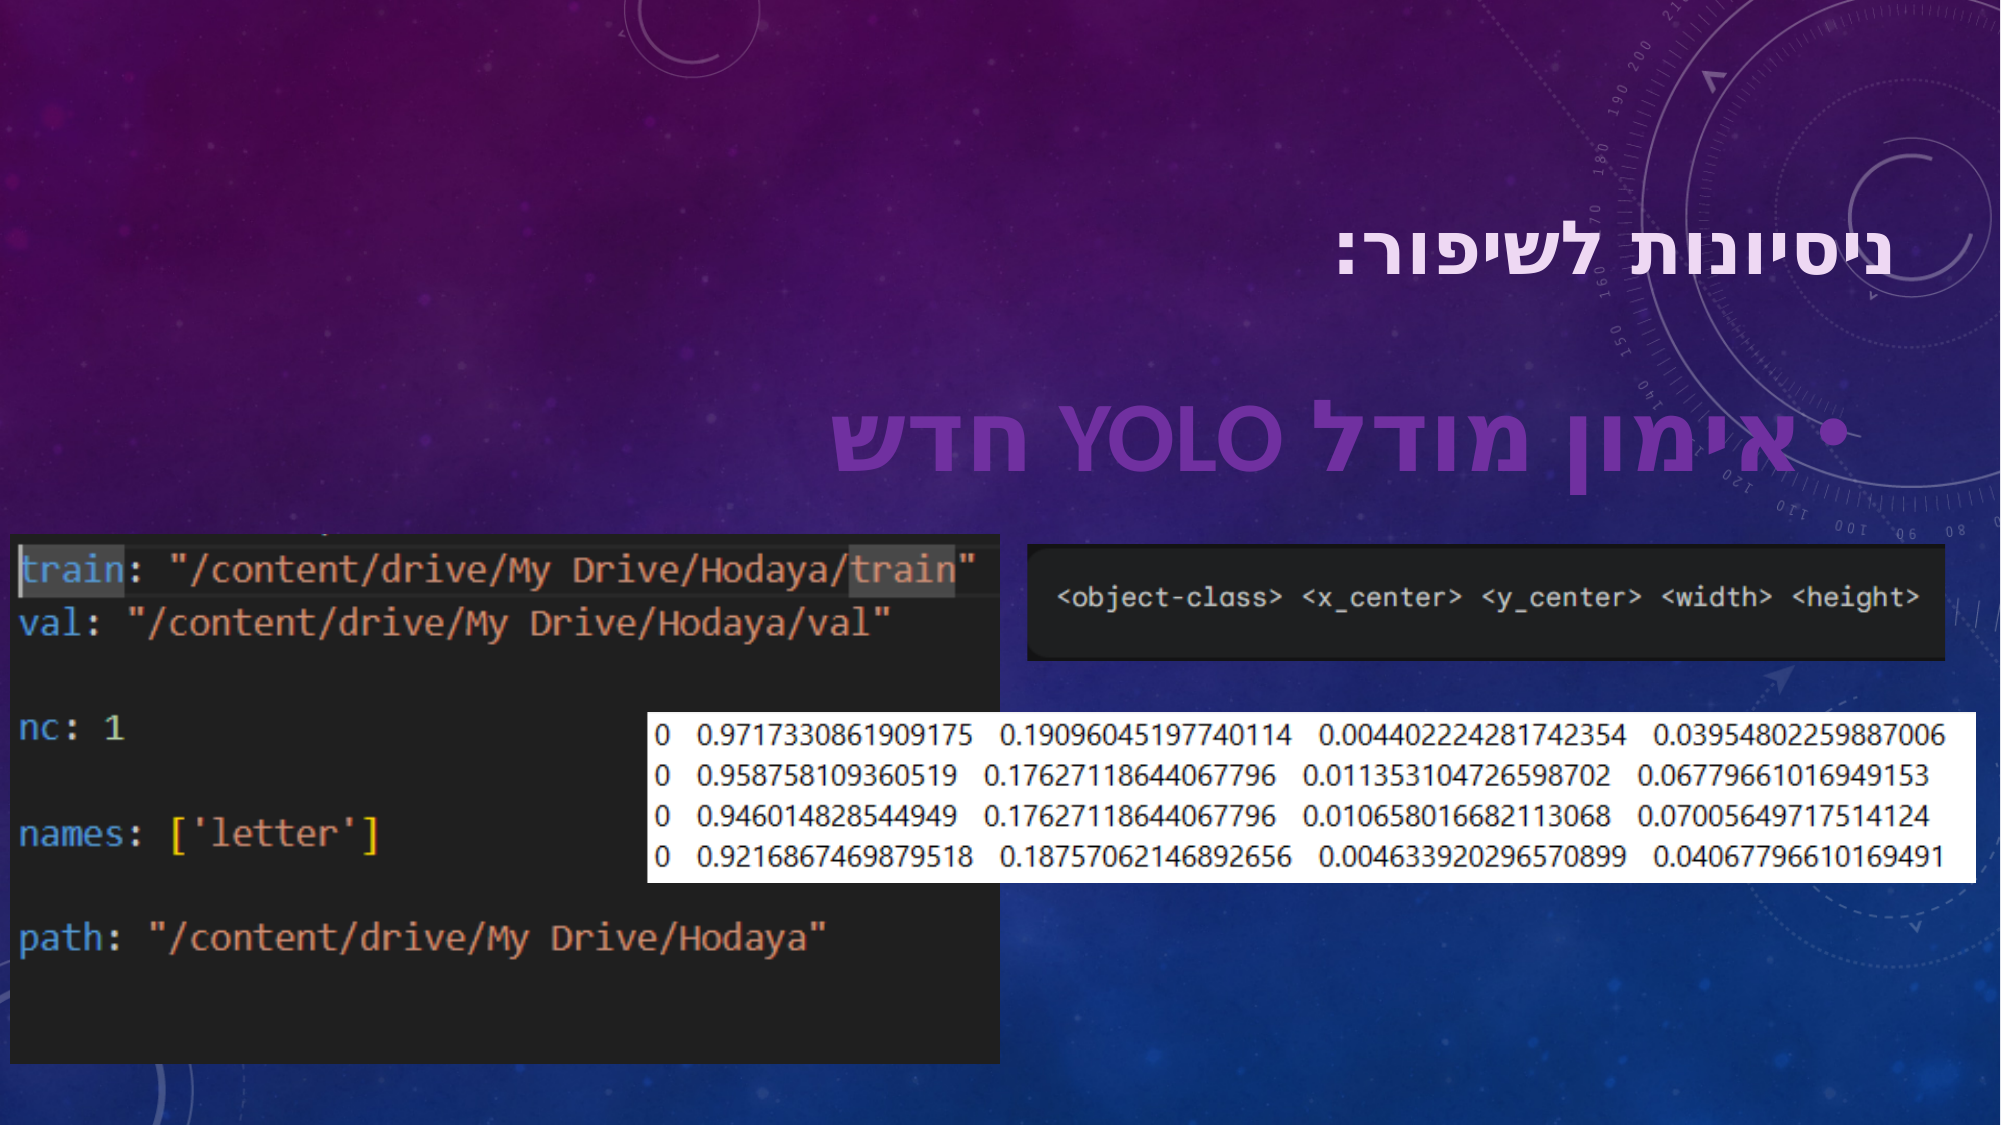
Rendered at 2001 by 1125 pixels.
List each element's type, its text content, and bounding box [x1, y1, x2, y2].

text_box ניסיונות לשיפור: [250, 125, 1913, 364]
picture [0, 0, 2001, 1125]
text_box אימון מודל YOLO חדש [87, 363, 1867, 499]
